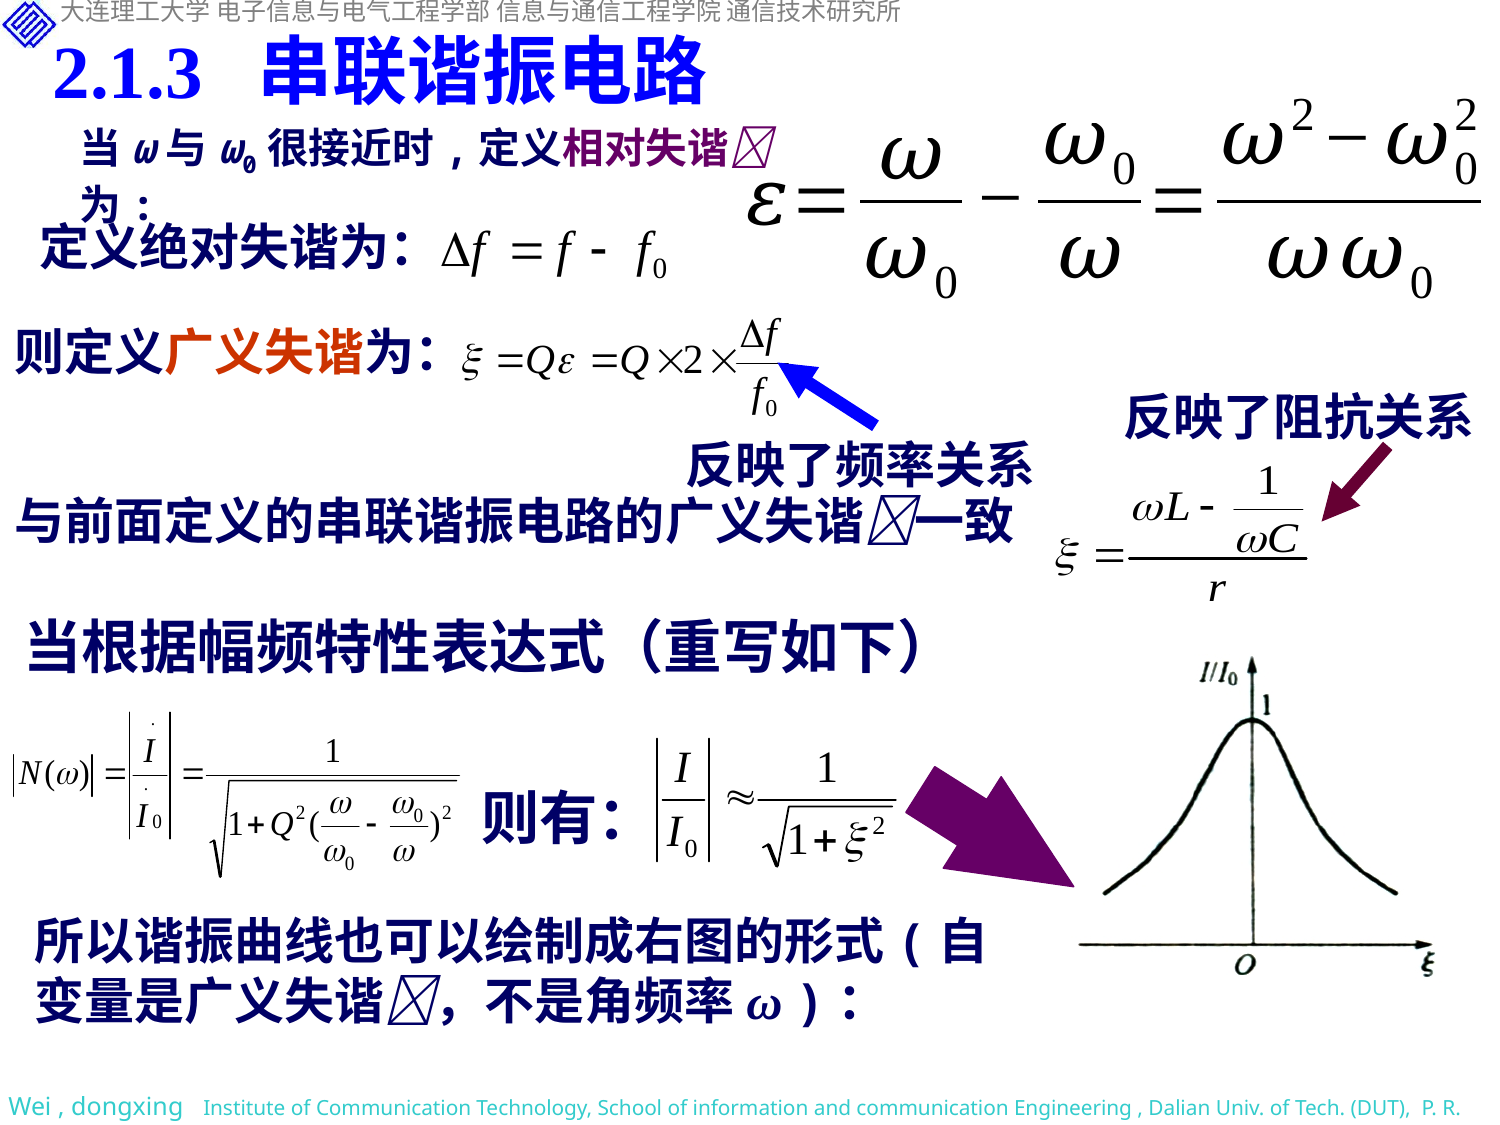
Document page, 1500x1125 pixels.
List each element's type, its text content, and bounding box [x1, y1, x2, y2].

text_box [670, 362, 1081, 502]
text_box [0, 453, 1318, 612]
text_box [455, 307, 799, 426]
text_box 定义绝对失谐为： [24, 208, 556, 284]
text_box 所以谐振曲线也可以绘制成右图的形式(自变量是广义失谐，不是角频率ω )： [19, 902, 1050, 1038]
text_box 当根据幅频特性表达式（重写如下） [8, 620, 1004, 688]
picture [1068, 638, 1484, 1062]
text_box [648, 728, 907, 879]
text_box 则有： [471, 773, 643, 859]
title 2.1.3 串联谐振电路 [37, 37, 888, 100]
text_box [432, 215, 677, 292]
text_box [1108, 377, 1500, 522]
picture [0, 0, 59, 49]
text_box [910, 766, 1063, 886]
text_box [7, 705, 467, 886]
text_box 则定义广义失谐为： [0, 313, 450, 389]
text_box 当ω与ω0很接近时,定义相对失谐为: [64, 114, 827, 237]
